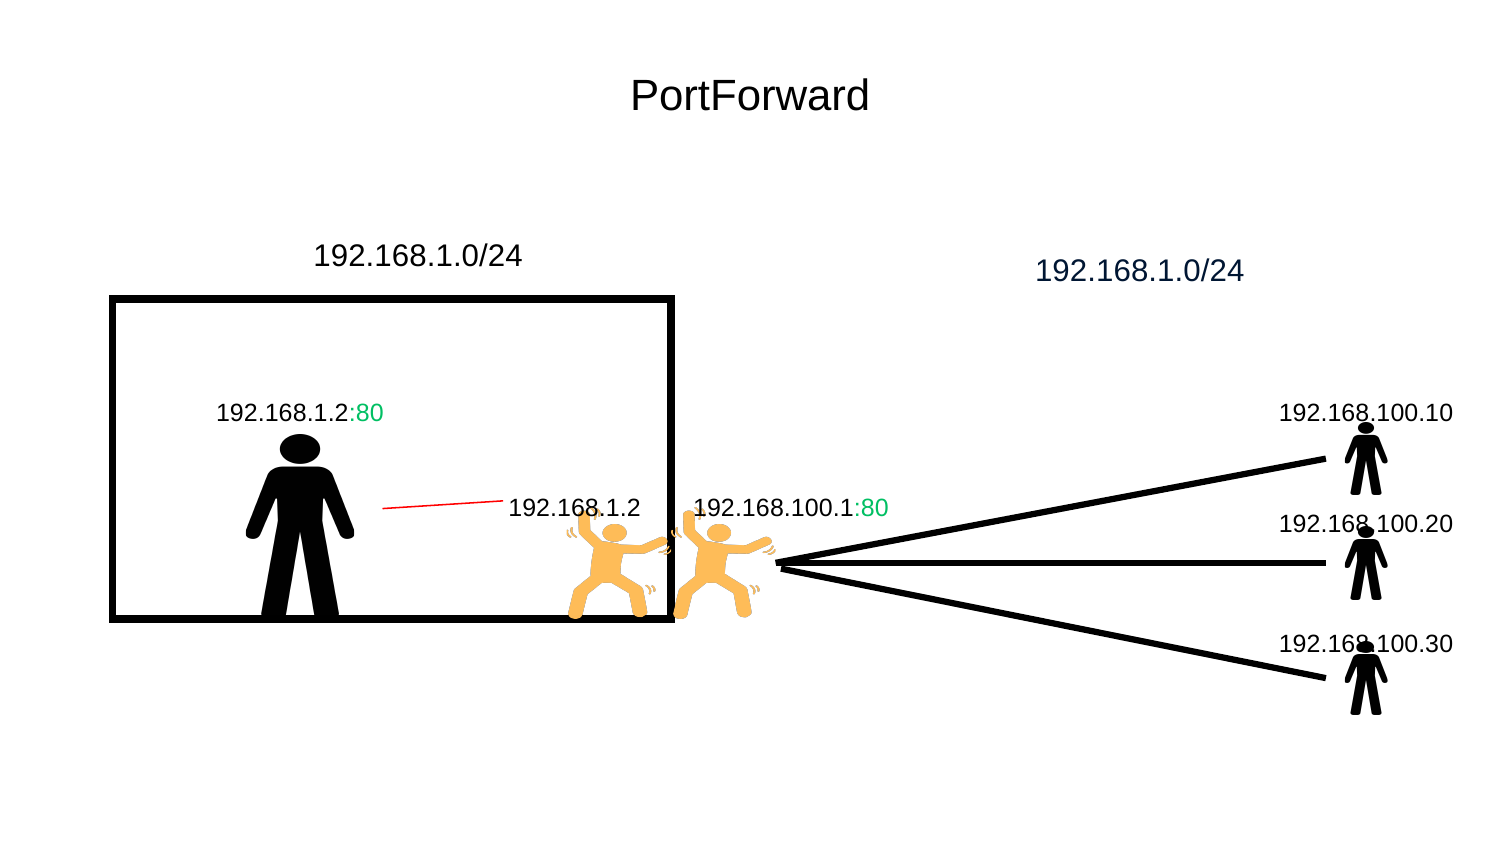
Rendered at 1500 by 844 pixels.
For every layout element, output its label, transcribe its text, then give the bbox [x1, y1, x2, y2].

text_box 192.168.100.20 [1332, 495, 1465, 538]
text_box 192.168.1.0/24 [299, 220, 537, 273]
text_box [112, 283, 672, 619]
text_box 192.168.100.30 [1331, 615, 1465, 658]
text_box [1344, 538, 1388, 600]
text_box [1344, 658, 1388, 715]
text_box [780, 568, 1327, 679]
text_box PortForward [606, 46, 894, 120]
text_box 192.168.100.10 [1268, 385, 1464, 427]
text_box [1344, 427, 1388, 495]
text_box 192.168.1.0/24 [893, 220, 1386, 303]
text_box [382, 494, 504, 509]
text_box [775, 458, 1327, 562]
text_box [676, 507, 775, 619]
text_box 192.168.100.1:80 [681, 480, 770, 522]
